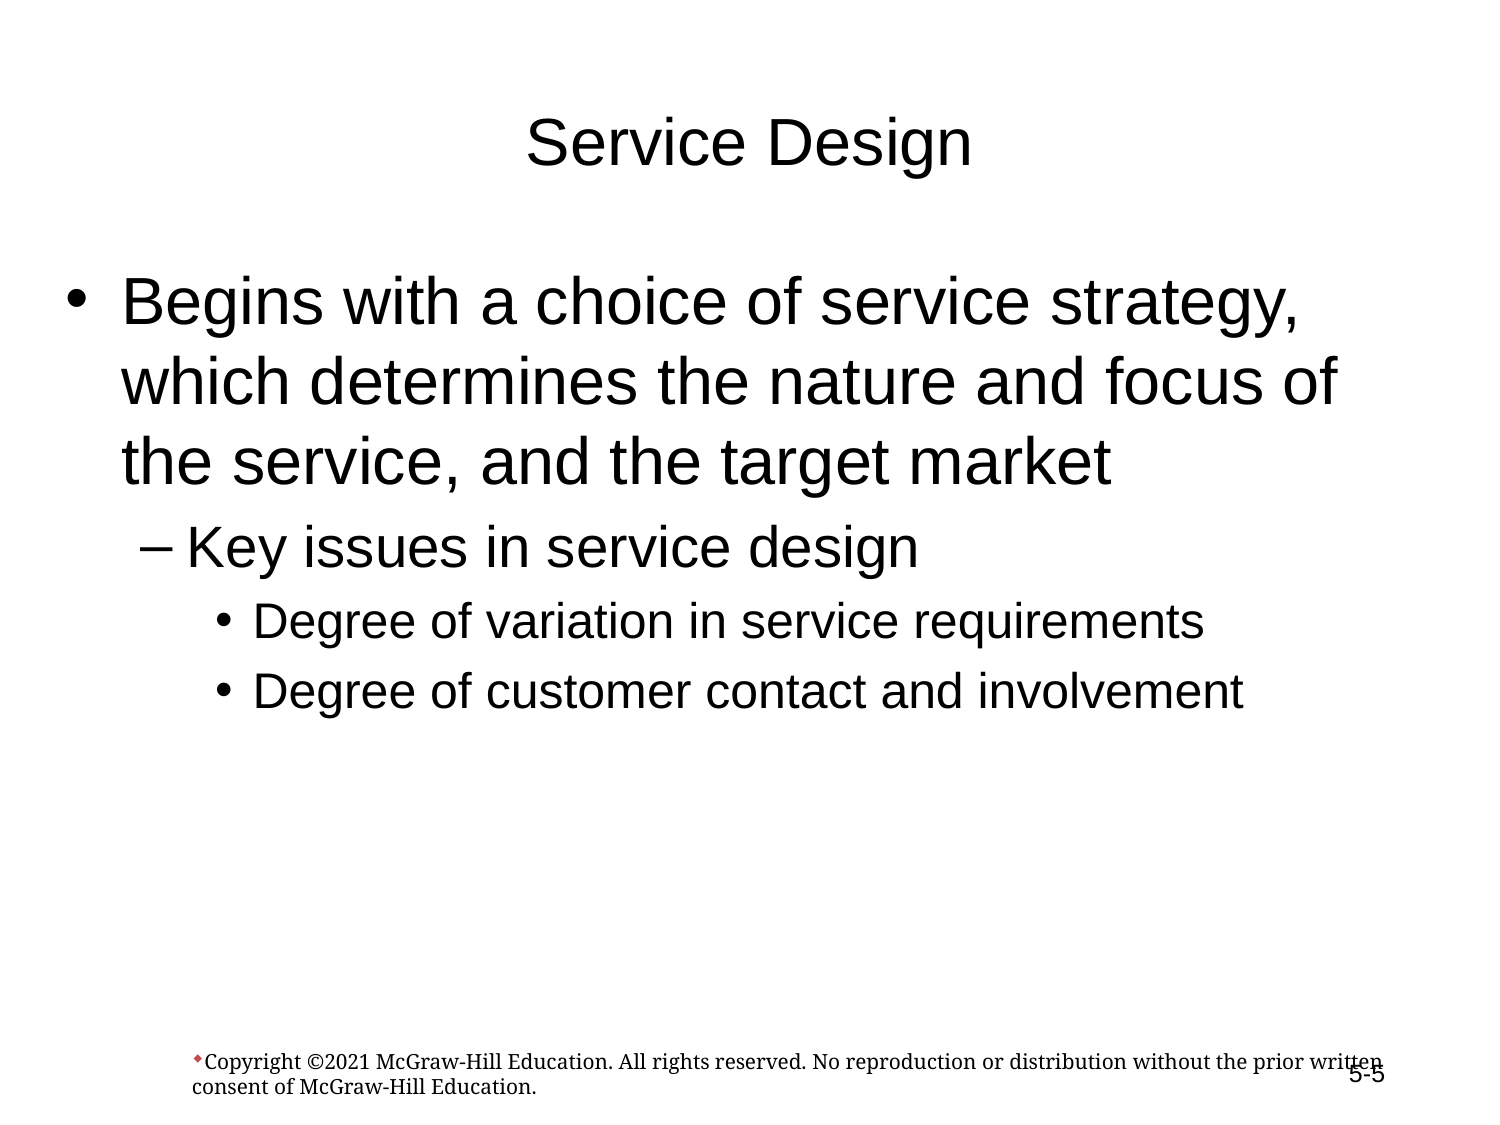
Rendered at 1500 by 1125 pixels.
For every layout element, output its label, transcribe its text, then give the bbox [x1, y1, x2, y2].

title Service Design [75, 45, 1425, 233]
text_box Copyright ©2021 McGraw-Hill Education. All rights reserved. No reproduction or distribution without the prior written consent of McGraw-Hill Education. [177, 1041, 1459, 1107]
list Begins with a choice of service strategy, which determines the nature and focus of the service, and the target market Key issues in service design Degree of variation in service requirements Degree of customer contact and involvement [50, 249, 1400, 1000]
